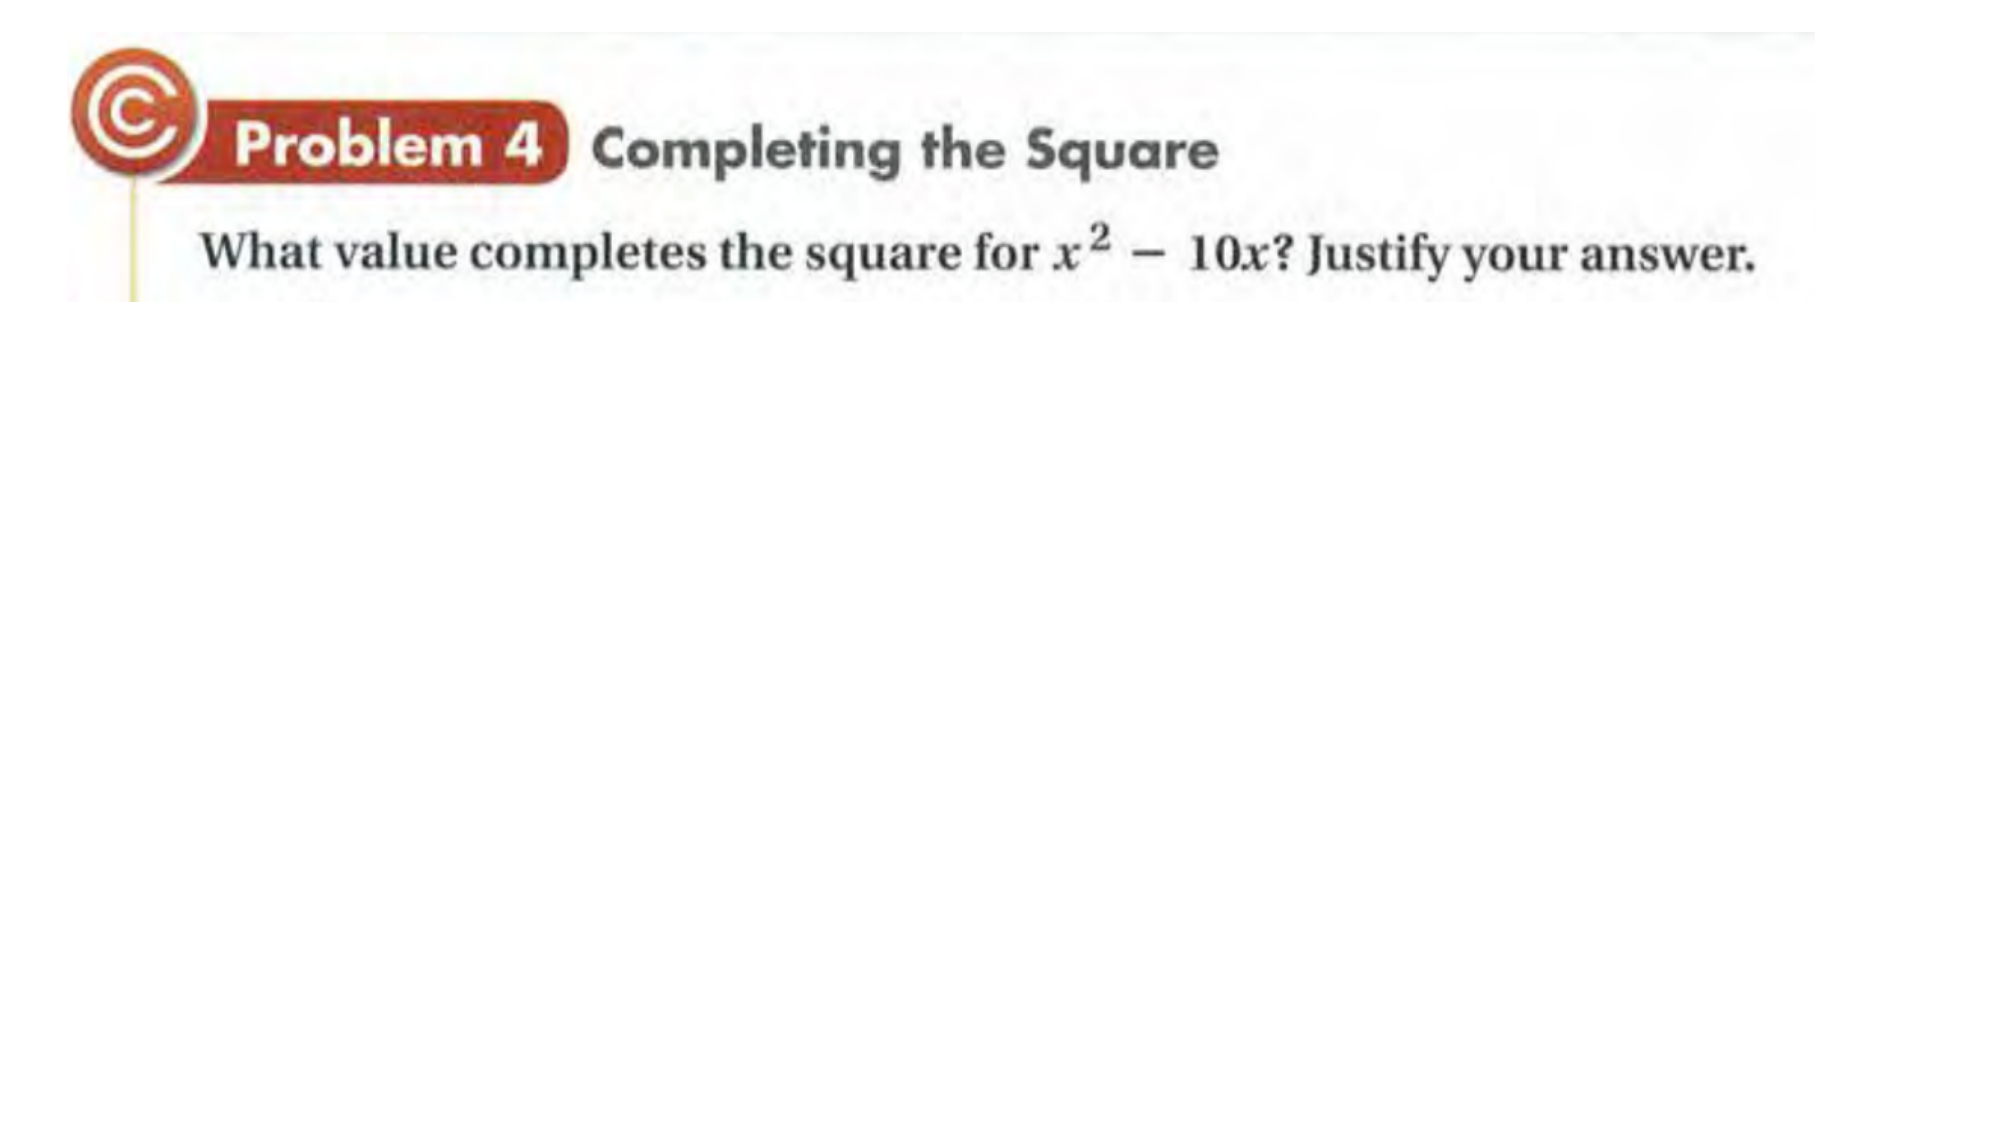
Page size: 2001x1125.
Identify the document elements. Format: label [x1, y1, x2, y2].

picture [66, 32, 1816, 302]
